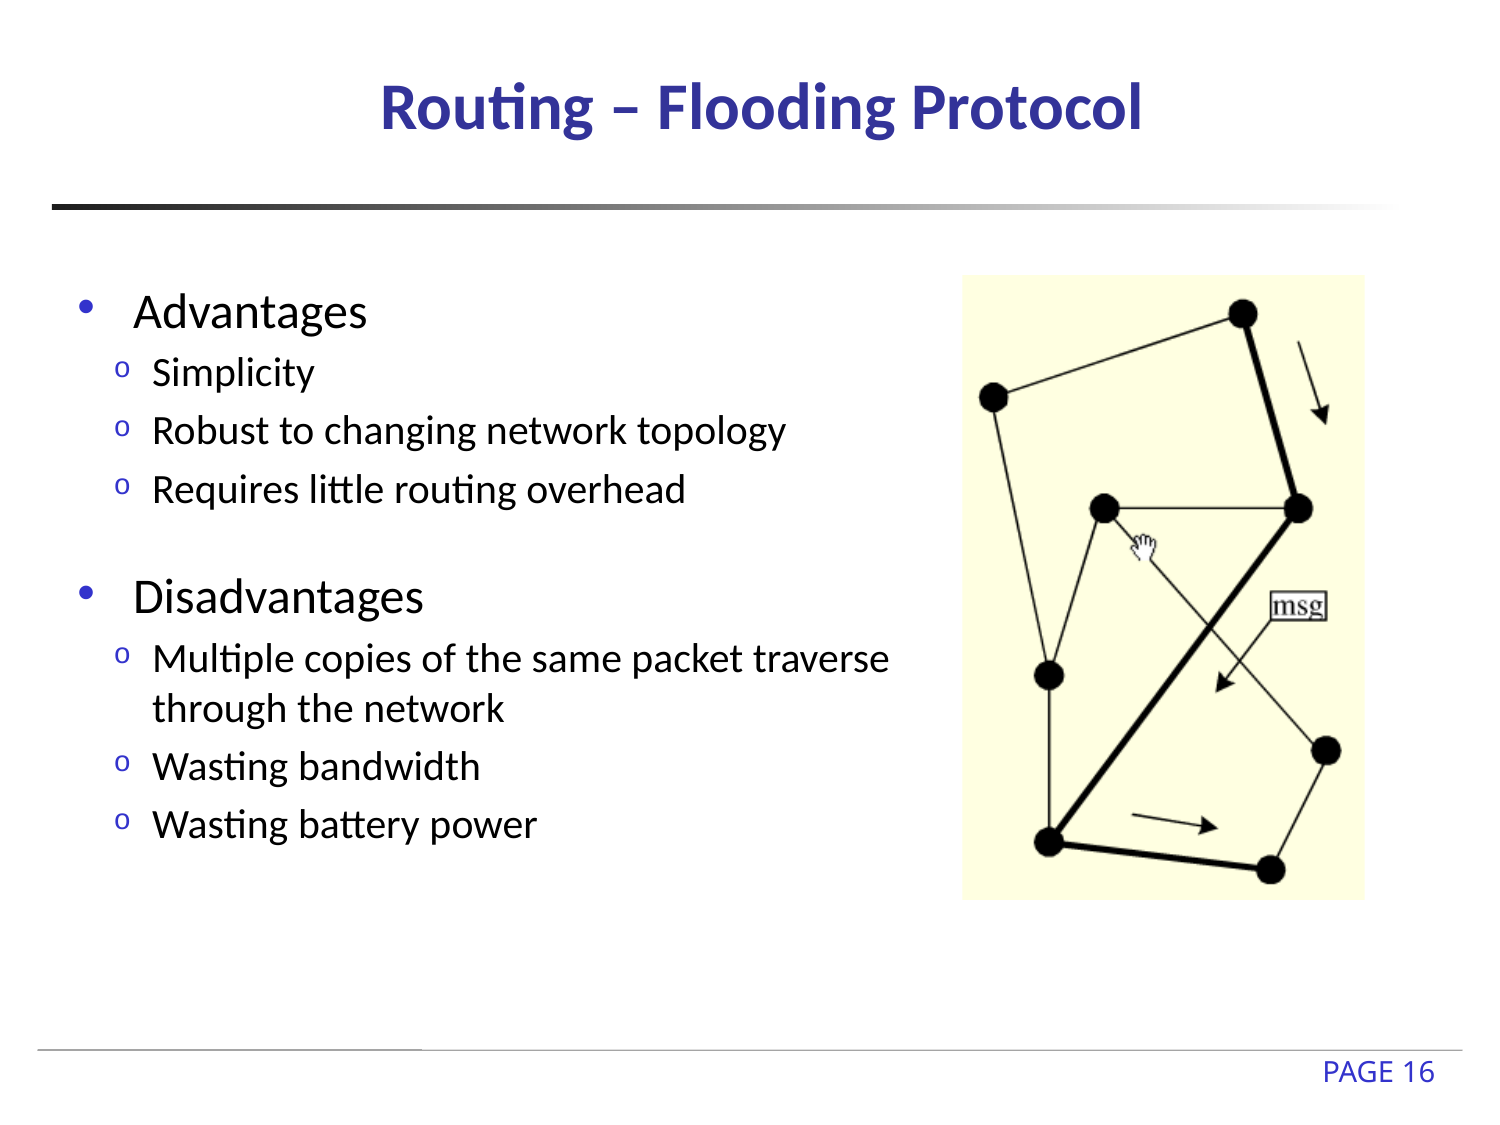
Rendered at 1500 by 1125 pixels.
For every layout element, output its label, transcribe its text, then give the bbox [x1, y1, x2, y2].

text_box Advantages Simplicity Robust to changing network topology Requires little routing overhead Disadvantages Multiple copies of the same packet traverse through the network Wasting bandwidth Wasting battery power [62, 237, 988, 975]
text_box [62, 212, 1407, 950]
picture [962, 274, 1365, 901]
title Routing – Flooding Protocol [24, 24, 1500, 151]
